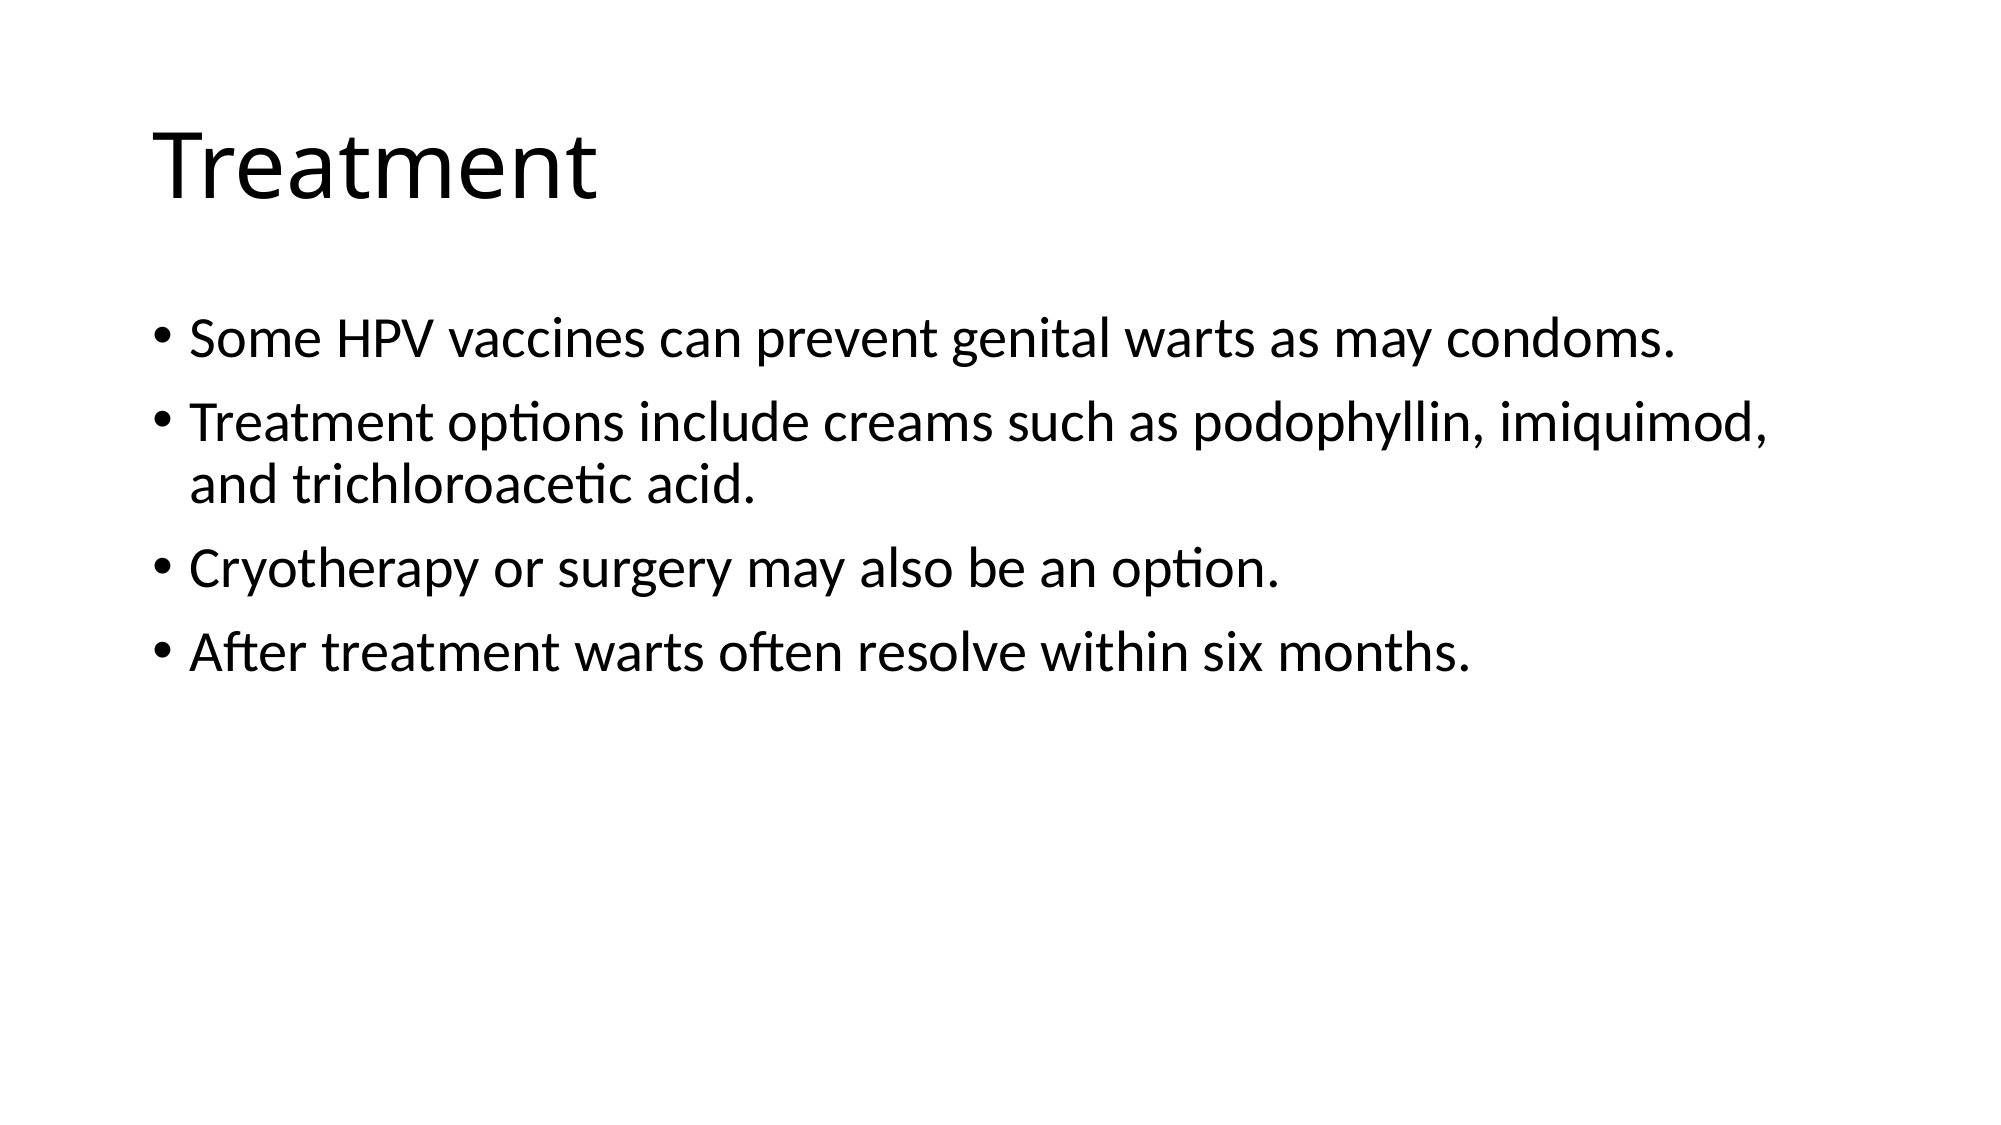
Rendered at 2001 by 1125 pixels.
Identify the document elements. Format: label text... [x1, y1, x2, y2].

title Treatment [137, 59, 1863, 278]
list Some HPV vaccines can prevent genital warts as may condoms. Treatment options include creams such as podophyllin, imiquimod, and trichloroacetic acid. Cryotherapy or surgery may also be an option. After treatment warts often resolve within six months. [137, 299, 1863, 1014]
